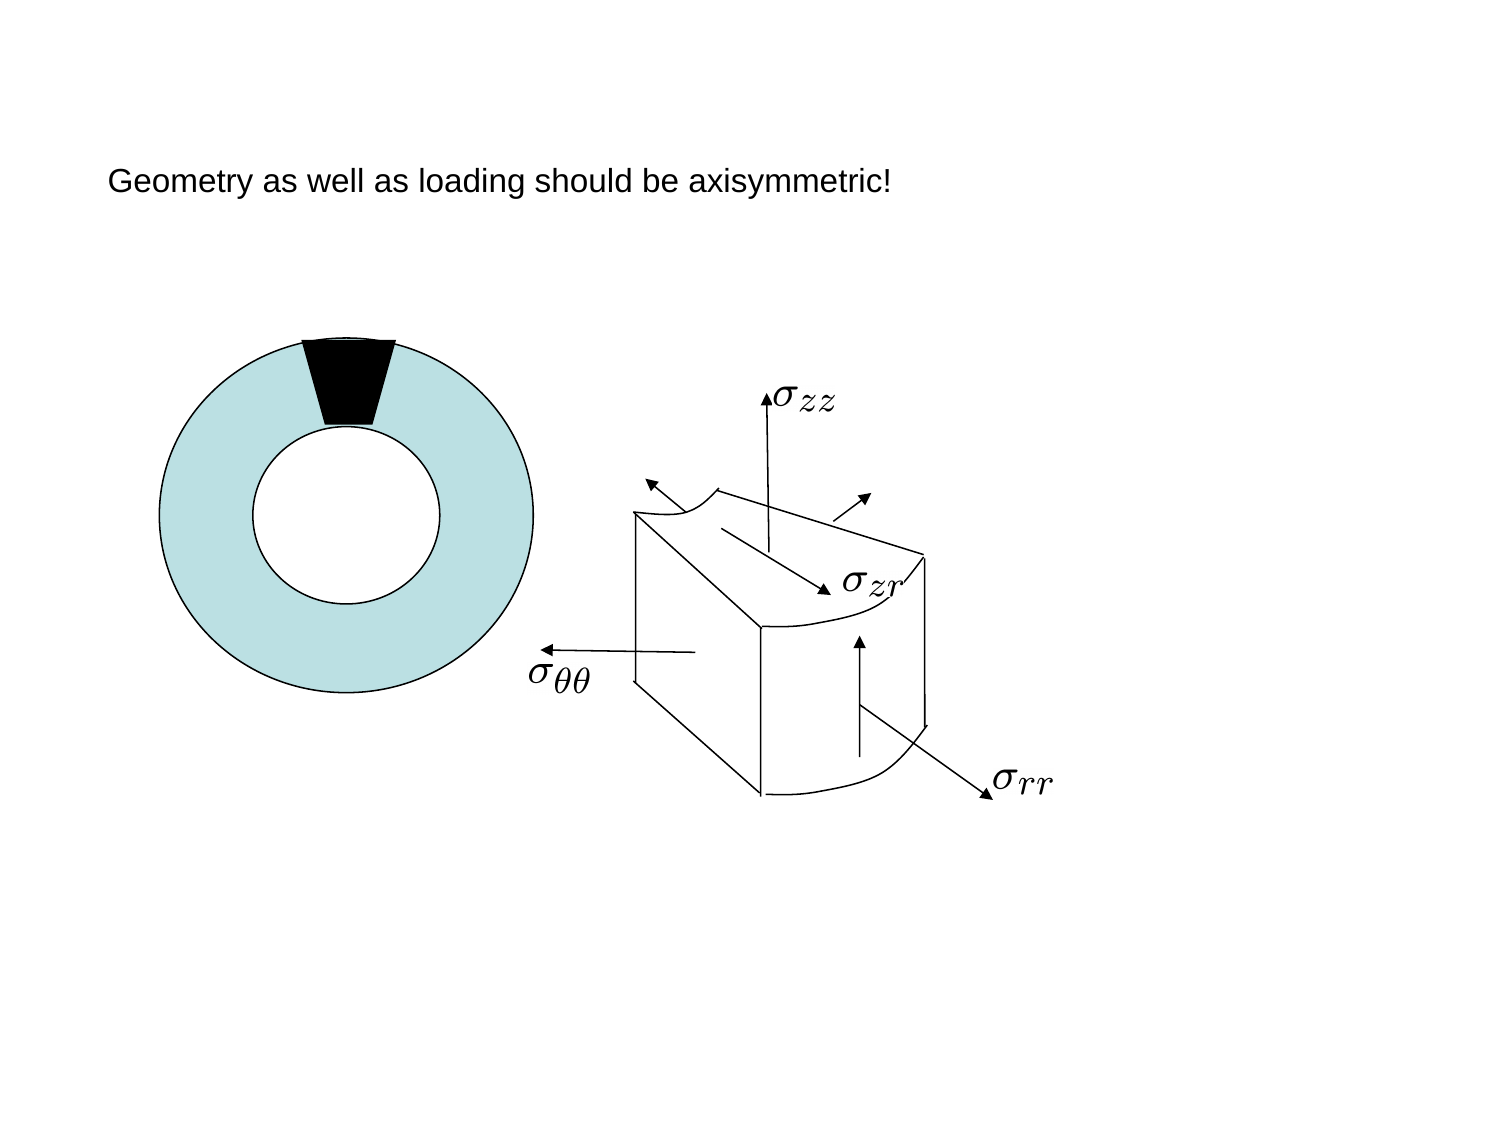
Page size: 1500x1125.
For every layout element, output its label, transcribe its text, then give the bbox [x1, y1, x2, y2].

text_box [721, 528, 831, 596]
text_box [633, 501, 685, 515]
text_box [853, 635, 866, 758]
text_box [833, 492, 872, 522]
text_box [673, 488, 719, 513]
picture [993, 768, 1054, 795]
picture [841, 571, 904, 598]
picture [772, 385, 835, 412]
text_box [765, 736, 913, 795]
text_box [760, 392, 770, 553]
picture [527, 662, 590, 695]
text_box [860, 704, 990, 800]
text_box [761, 594, 878, 627]
text_box [645, 478, 686, 513]
text_box [302, 340, 396, 424]
text_box [895, 557, 924, 578]
text_box [903, 725, 928, 743]
text_box Geometry as well as loading should be axisymmetric! [92, 152, 1222, 207]
text_box [540, 643, 696, 657]
text_box [159, 342, 534, 693]
